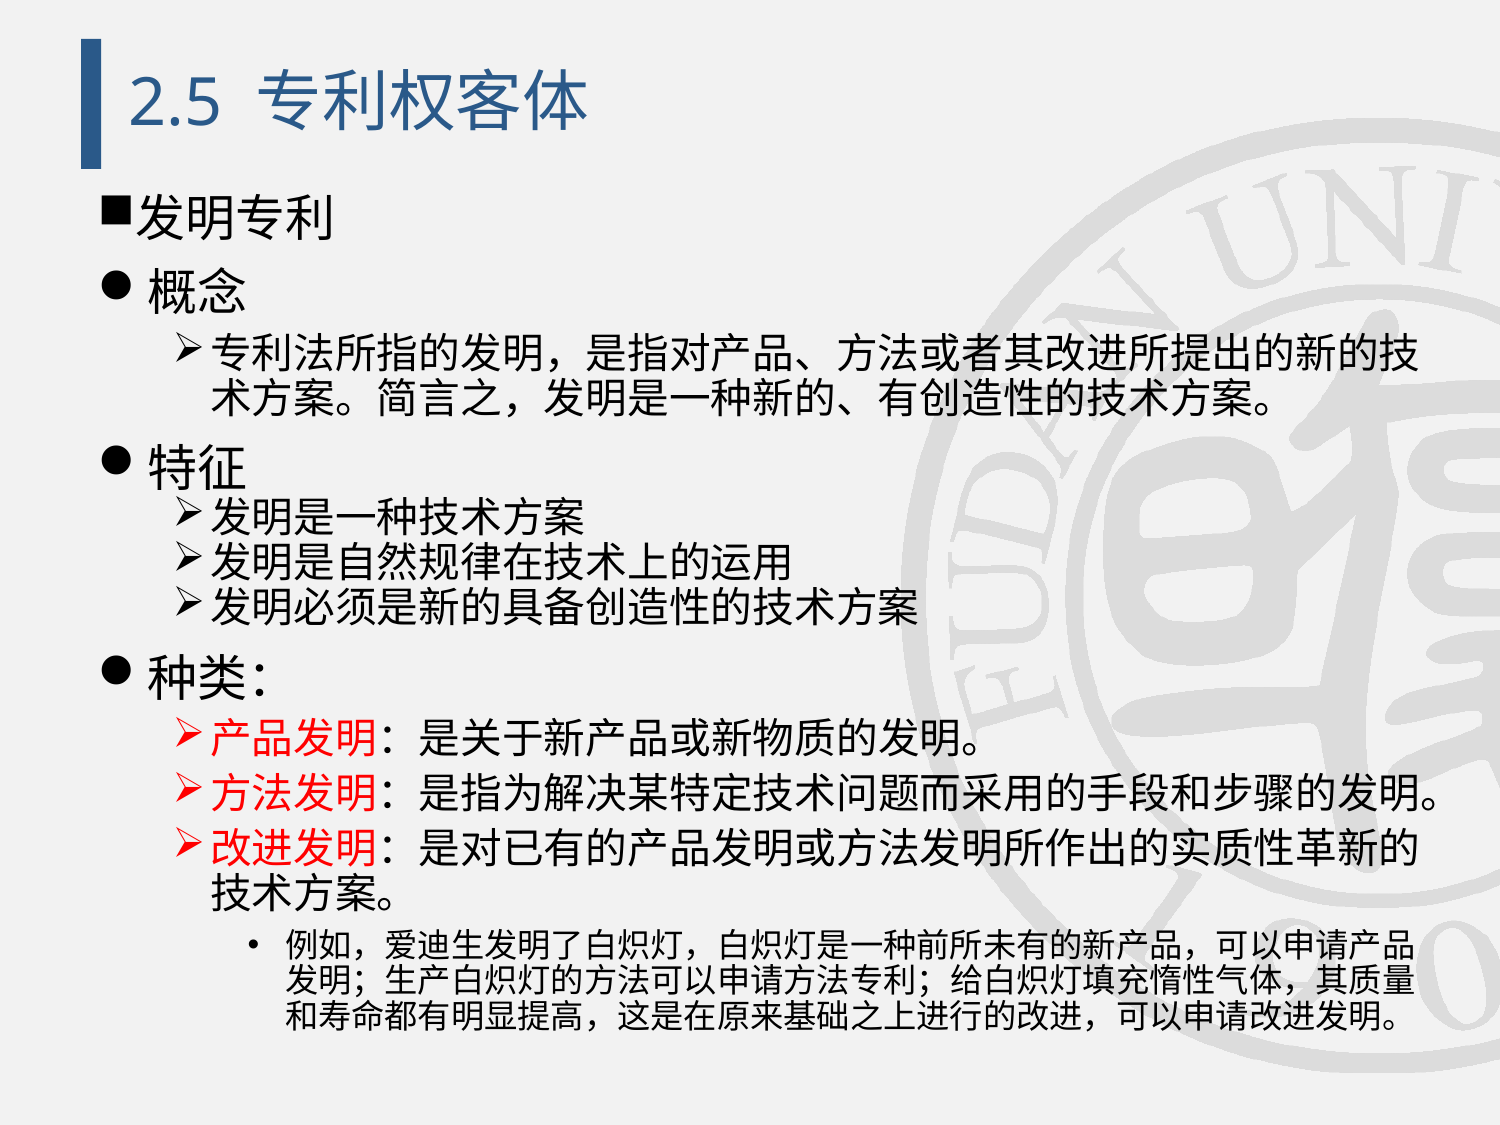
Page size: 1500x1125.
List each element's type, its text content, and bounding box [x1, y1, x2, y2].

list 发明专利 概念 专利法所指的发明，是指对产品、方法或者其改进所提出的新的技术方案。简言之，发明是一种新的、有创造性的技术方案。 特征 发明是一种技术方案 发明是自然规律在技术上的运用 发明必须是新的具备创造性的技术方案 种类： 产品发明：是关于新产品或新物质的发明。 方法发明：是指为解决某特定技术问题而采用的手段和步骤的发明。 改进发明：是对已有的产品发明或方法发明所作出的实质性革新的技术方案。 例如，爱迪生发明了白炽灯，白炽灯是一种前所未有的新产品，可以申请产品发明；生产白炽灯的方法可以申请方法专利；给白炽灯填充惰性气体，其质量和寿命都有明显提高，这是在原来基础之上进行的改进，可以申请改进发明。 [82, 185, 1445, 1014]
title 2.5 专利权客体 [113, 49, 1387, 159]
